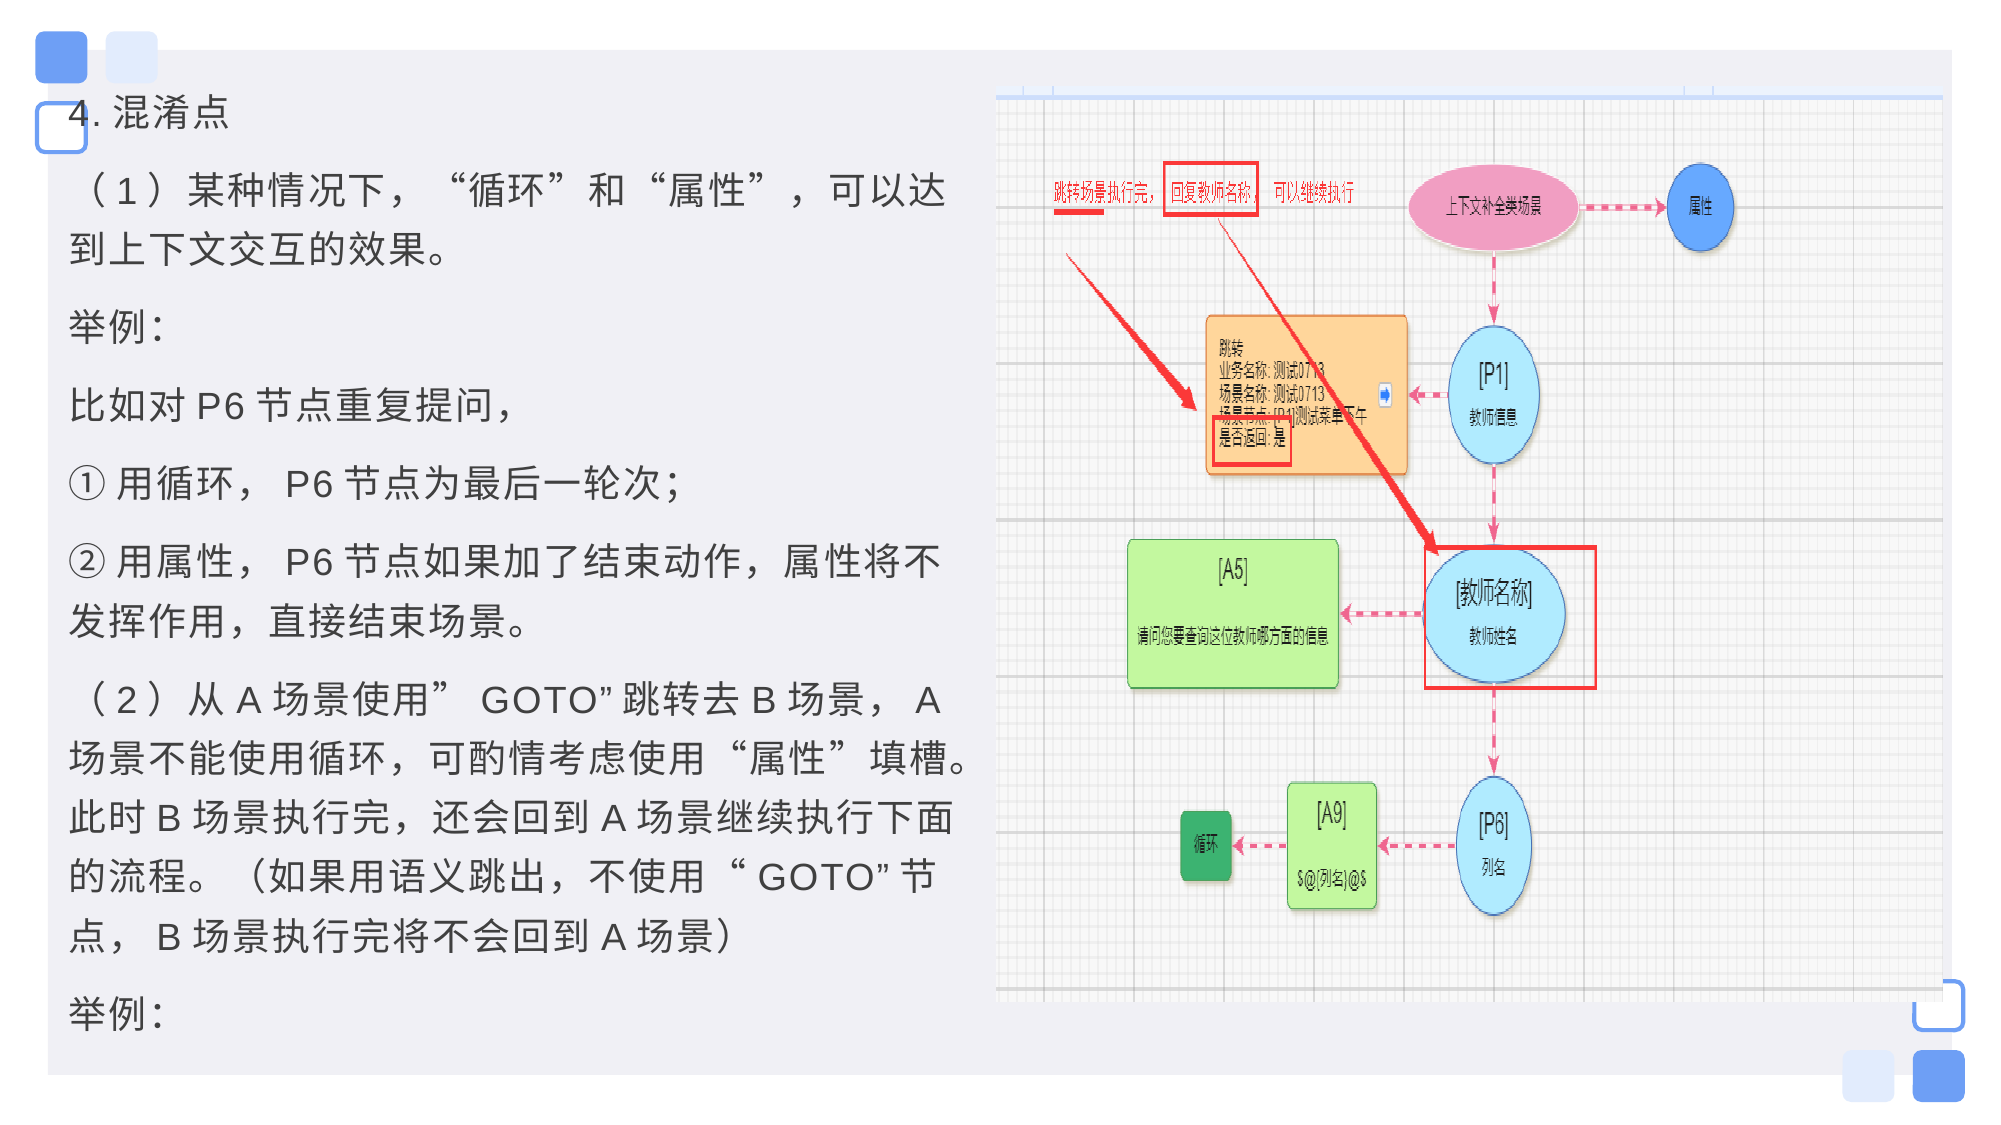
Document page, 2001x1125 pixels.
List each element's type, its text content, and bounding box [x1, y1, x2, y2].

picture [996, 86, 1943, 1002]
list 4.混淆点 （1）某种情况下，“循环”和“属性”，可以达到上下文交互的效果。 举例： 比如对P6节点重复提问， ①用循环，P6节点为最后一轮次； ②用属性，P6节点如果加了结束动作，属性将不发挥作用，直接结束场景。 （2）从A场景使用”GOTO”跳转去B场景，A场景不能使用循环，可酌情考虑使用“属性”填槽。此时B场景执行完，还会回到A场景继续执行下面的流程。（如果用语义跳出，不使用“GOTO”节点，B场景执行完将不会回到A场景） 举例： [51, 74, 979, 1051]
